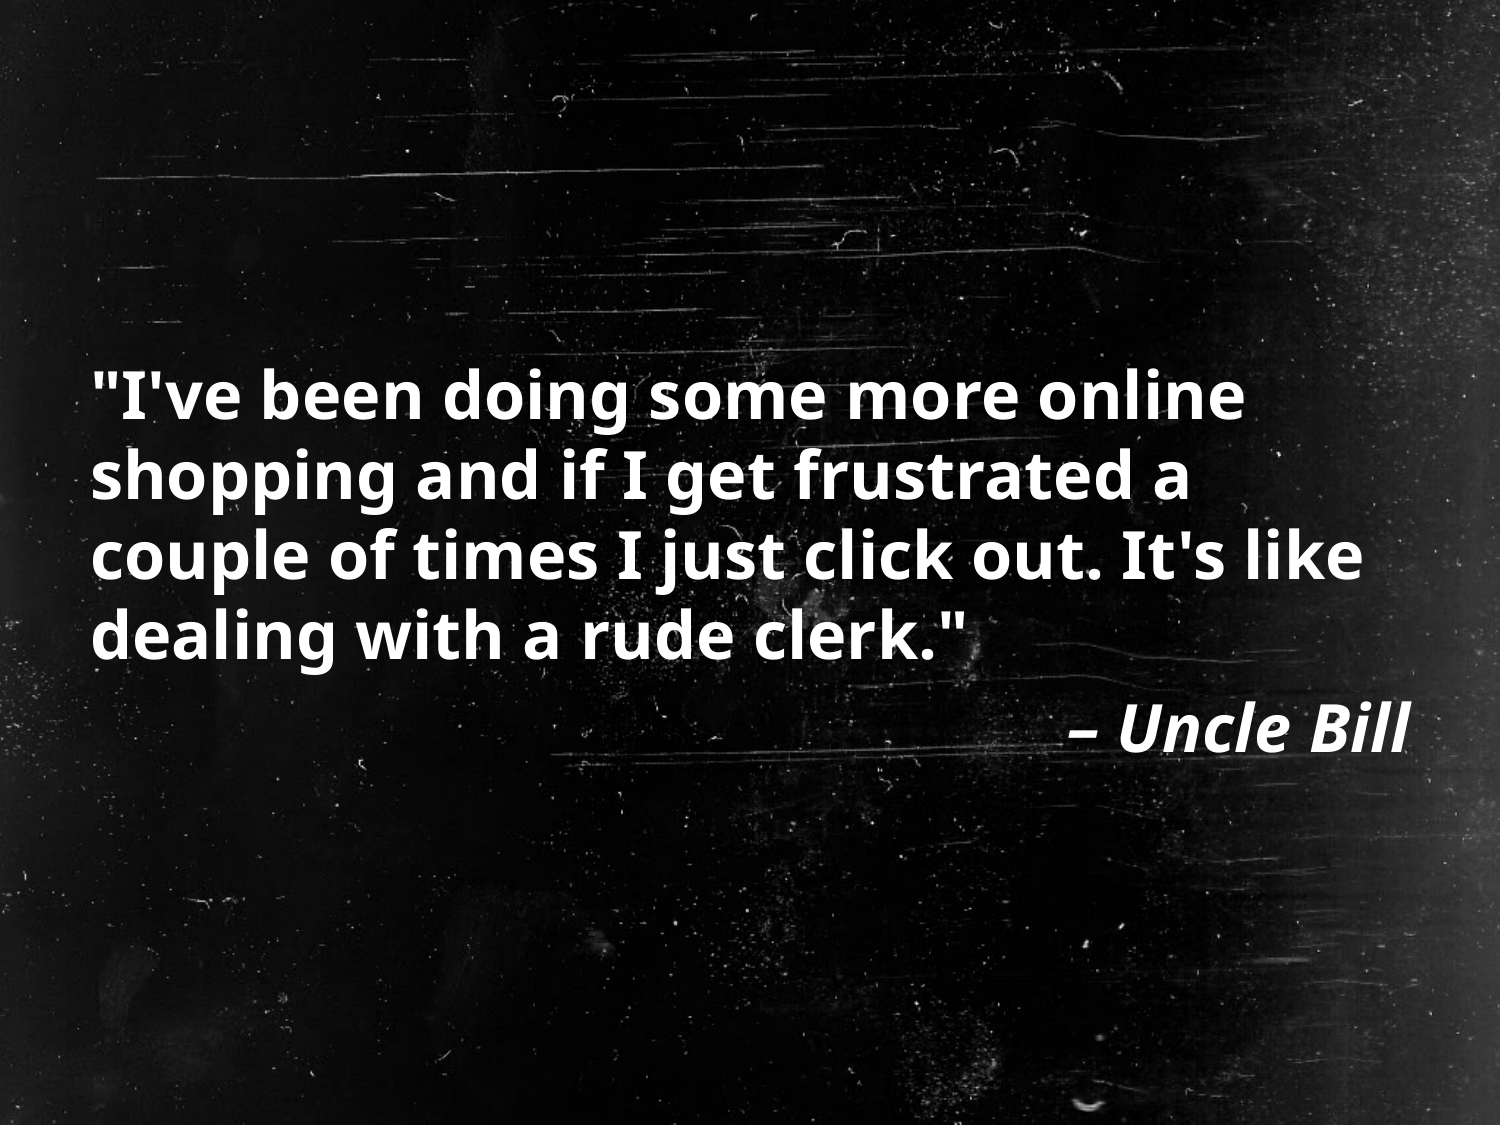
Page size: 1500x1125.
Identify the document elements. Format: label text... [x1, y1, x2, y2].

list "I've been doing some more online shopping and if I get frustrated a couple of times I just click out. It's like dealing with a rude clerk." – Uncle Bill [75, 345, 1425, 780]
picture [0, 0, 1500, 1125]
